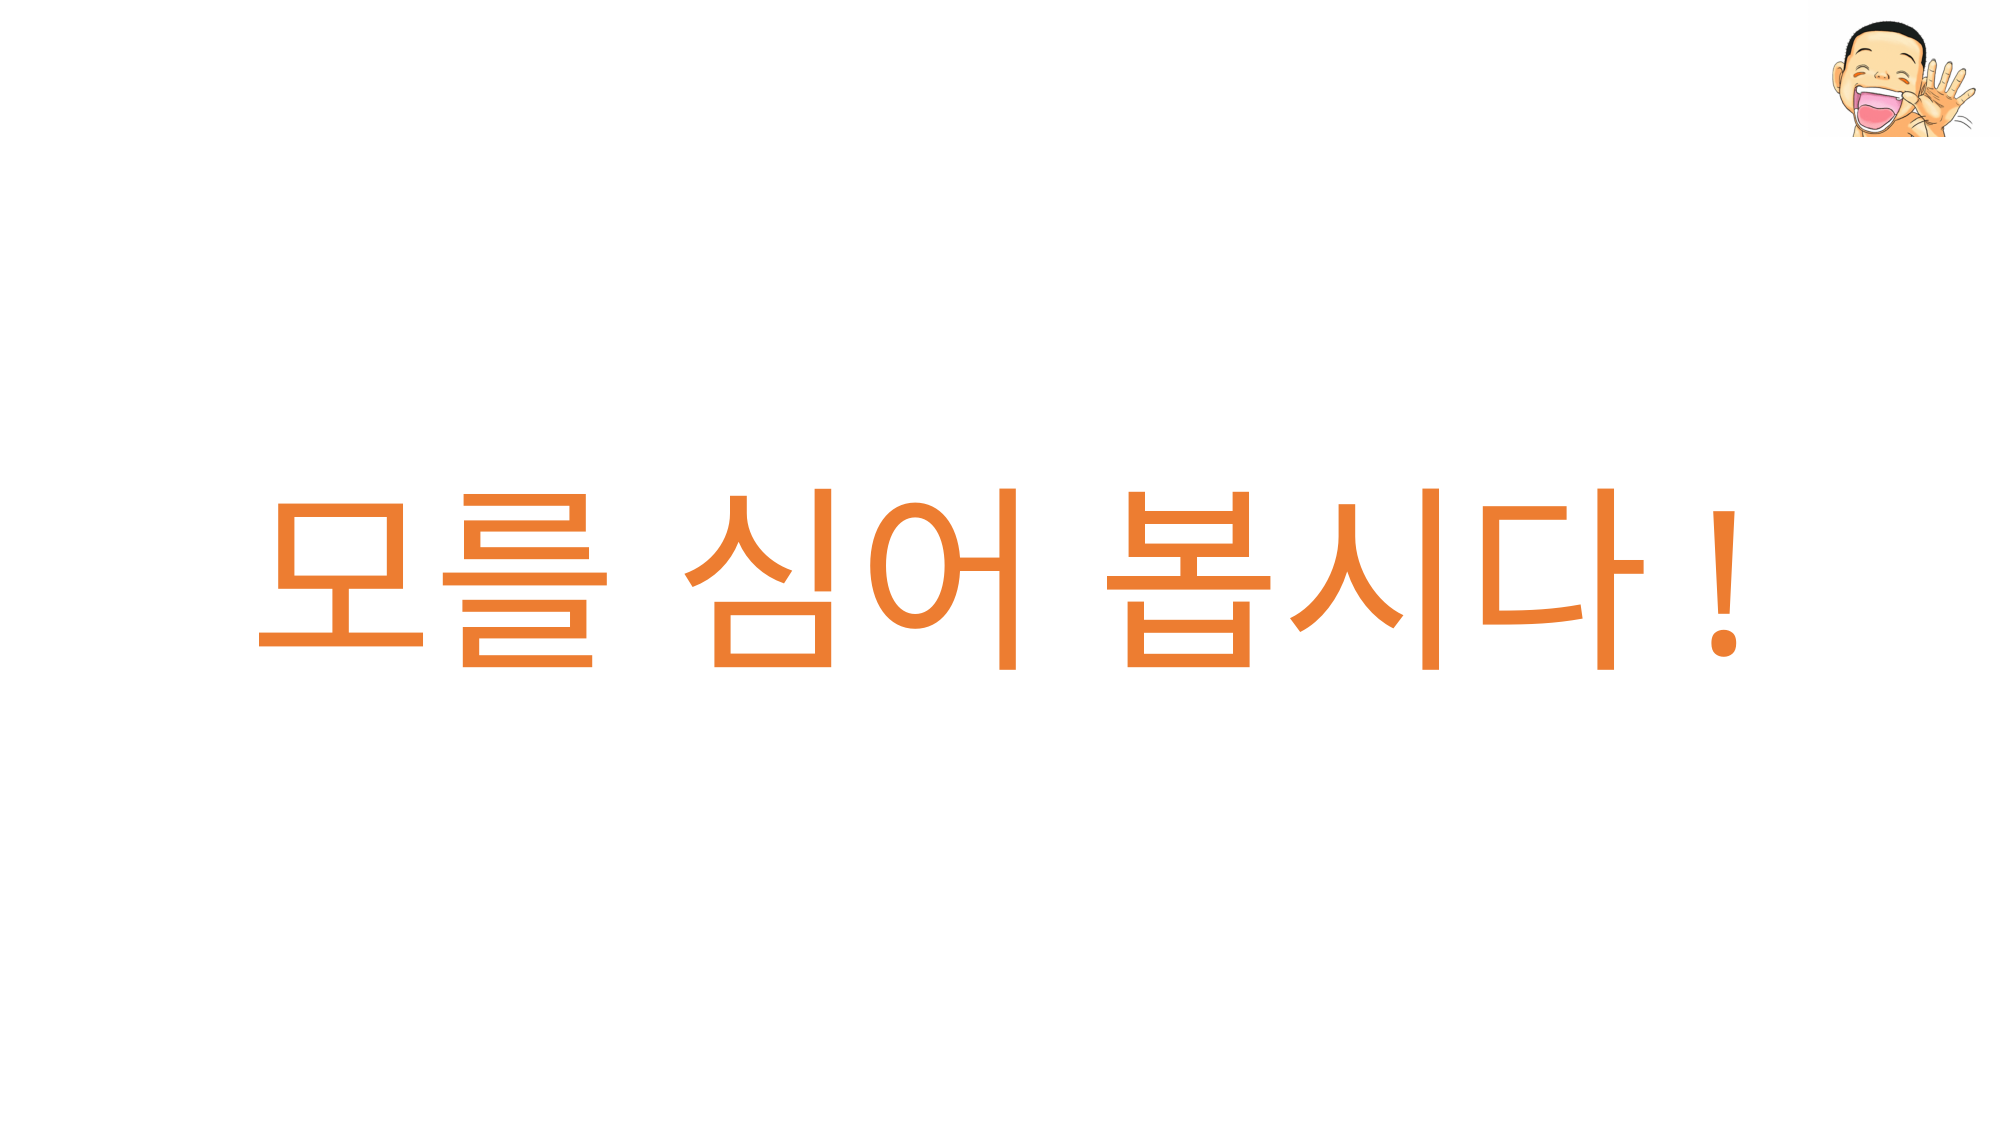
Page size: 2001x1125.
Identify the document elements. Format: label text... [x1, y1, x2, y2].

picture [1808, 0, 2000, 137]
text_box 모를 심어 봅시다! [0, 327, 2000, 703]
